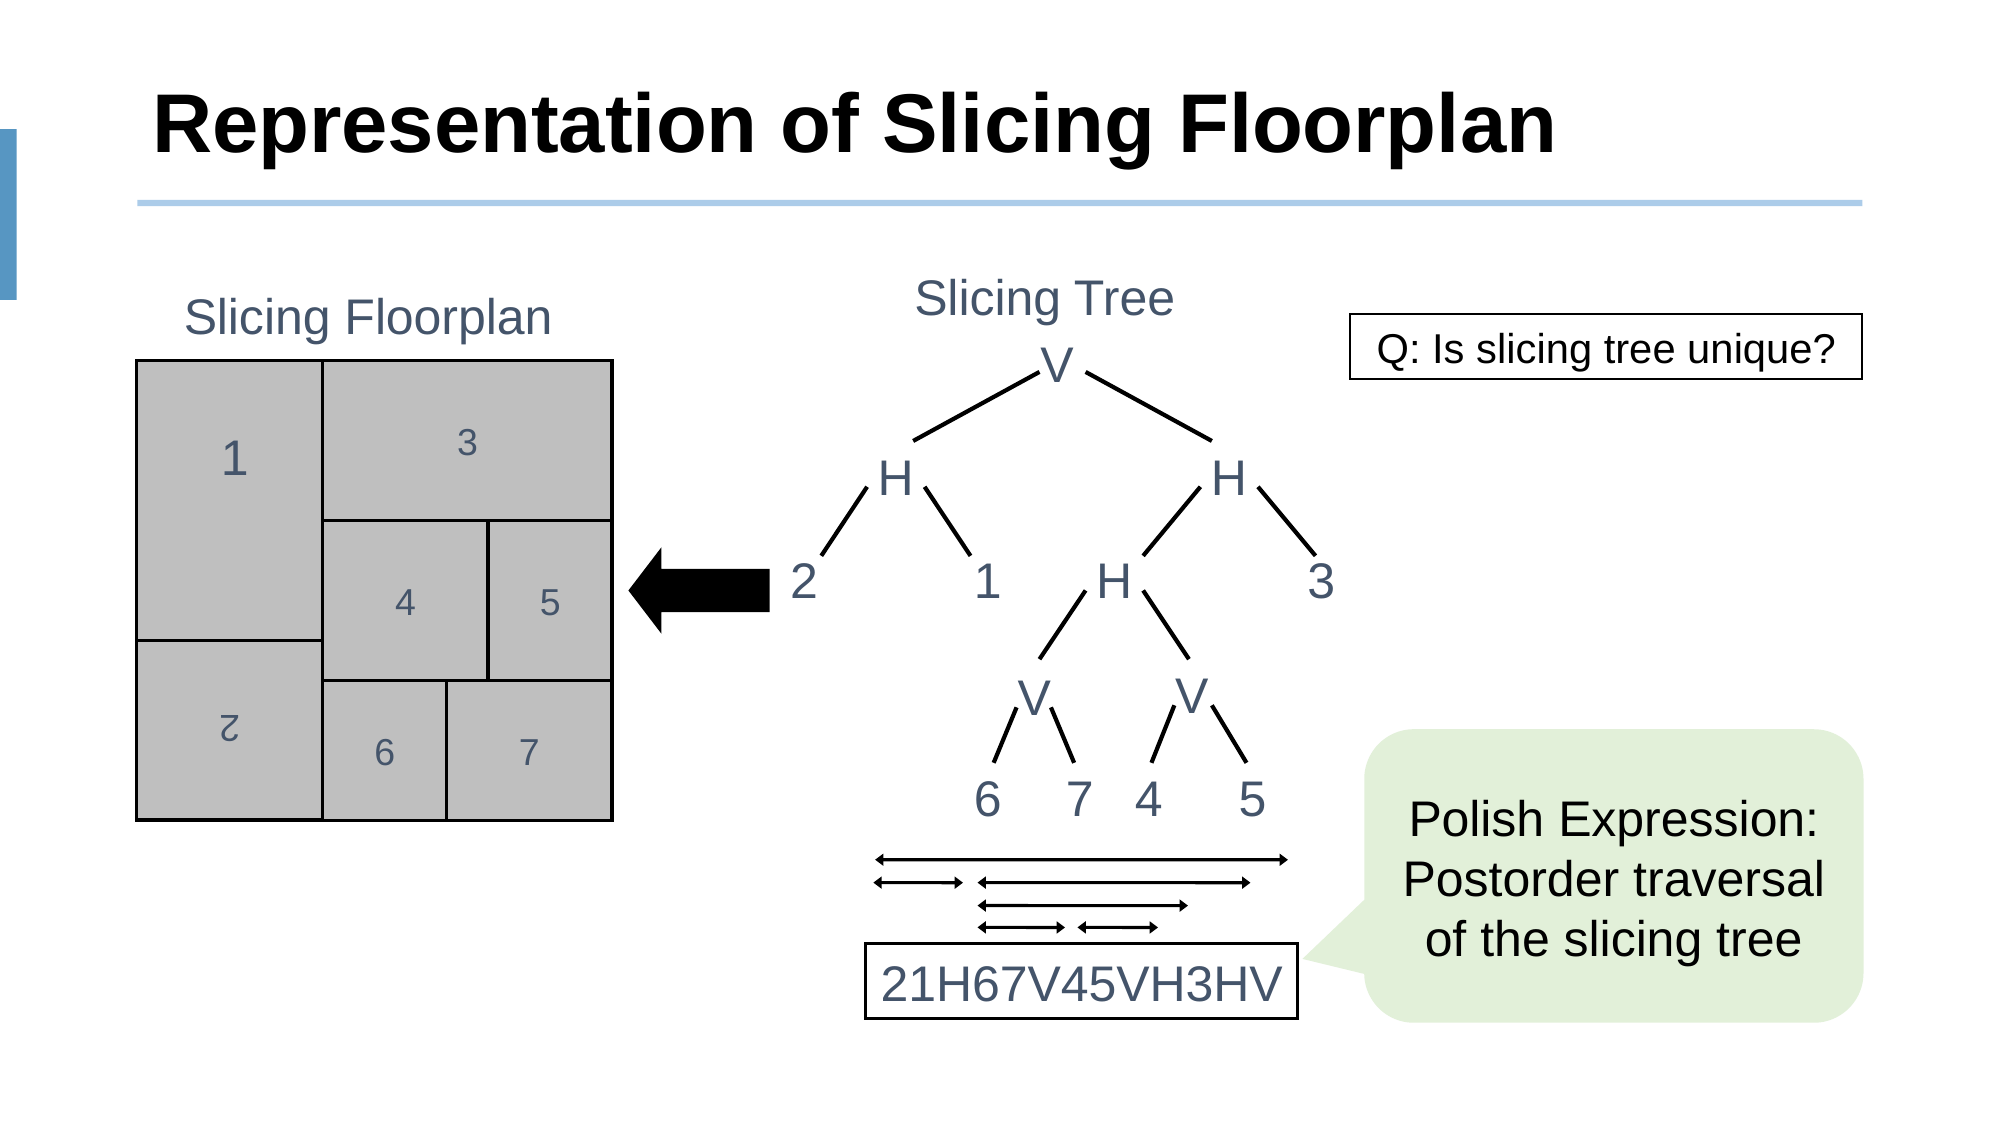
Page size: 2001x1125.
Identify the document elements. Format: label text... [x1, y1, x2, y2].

text_box [628, 547, 770, 634]
title Representation of Slicing Floorplan [137, 42, 1863, 208]
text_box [775, 258, 1351, 835]
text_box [863, 859, 1301, 1022]
text_box Q: Is slicing tree unique? [1351, 313, 1863, 380]
text_box Polish Expression: Postorder traversal of the slicing tree [1302, 729, 1864, 1023]
text_box Slicing Floorplan [168, 276, 568, 352]
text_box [136, 360, 613, 821]
